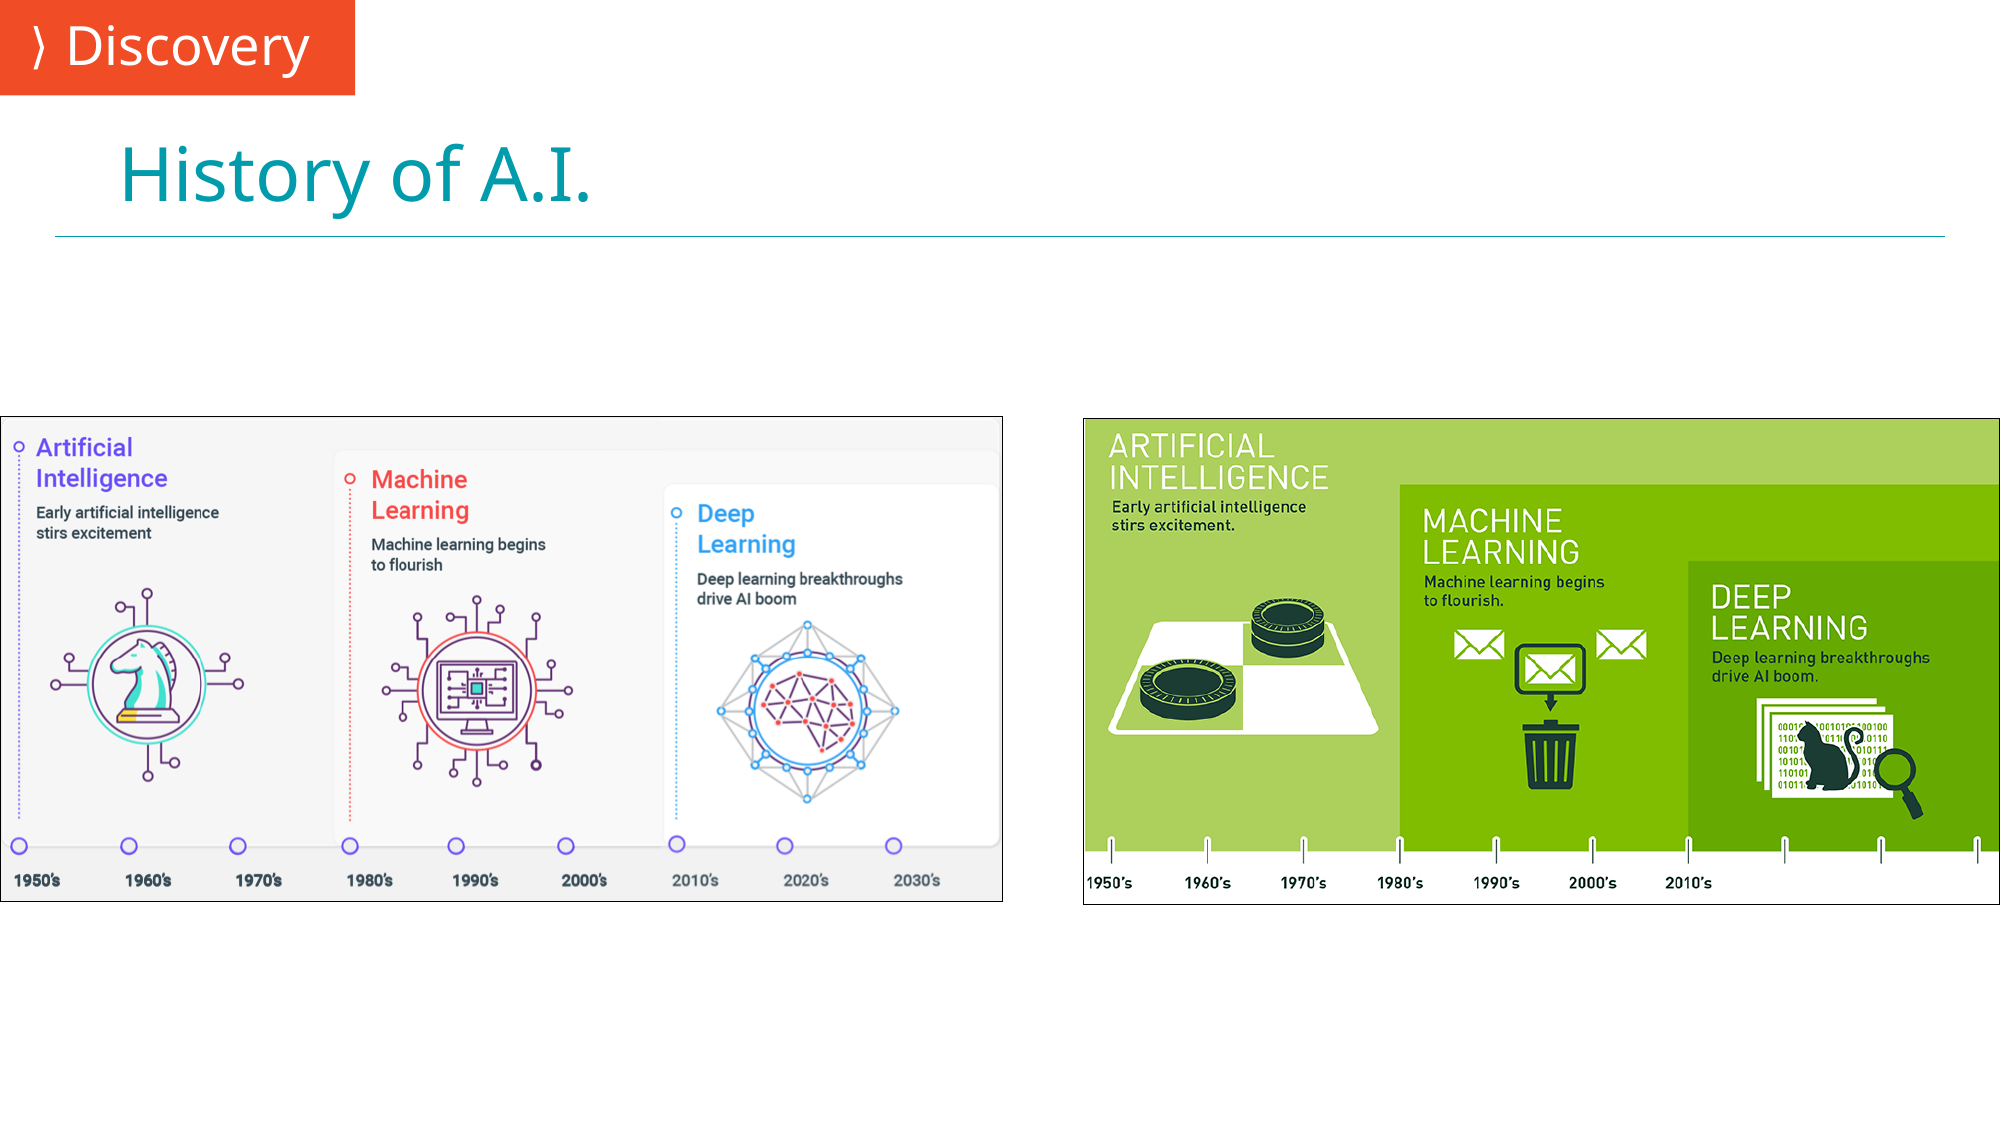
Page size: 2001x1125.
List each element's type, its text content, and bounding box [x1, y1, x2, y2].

title History of A.I. [0, 93, 2000, 236]
picture [0, 416, 1003, 902]
list Discovery [0, 0, 356, 96]
picture [1083, 418, 2000, 905]
